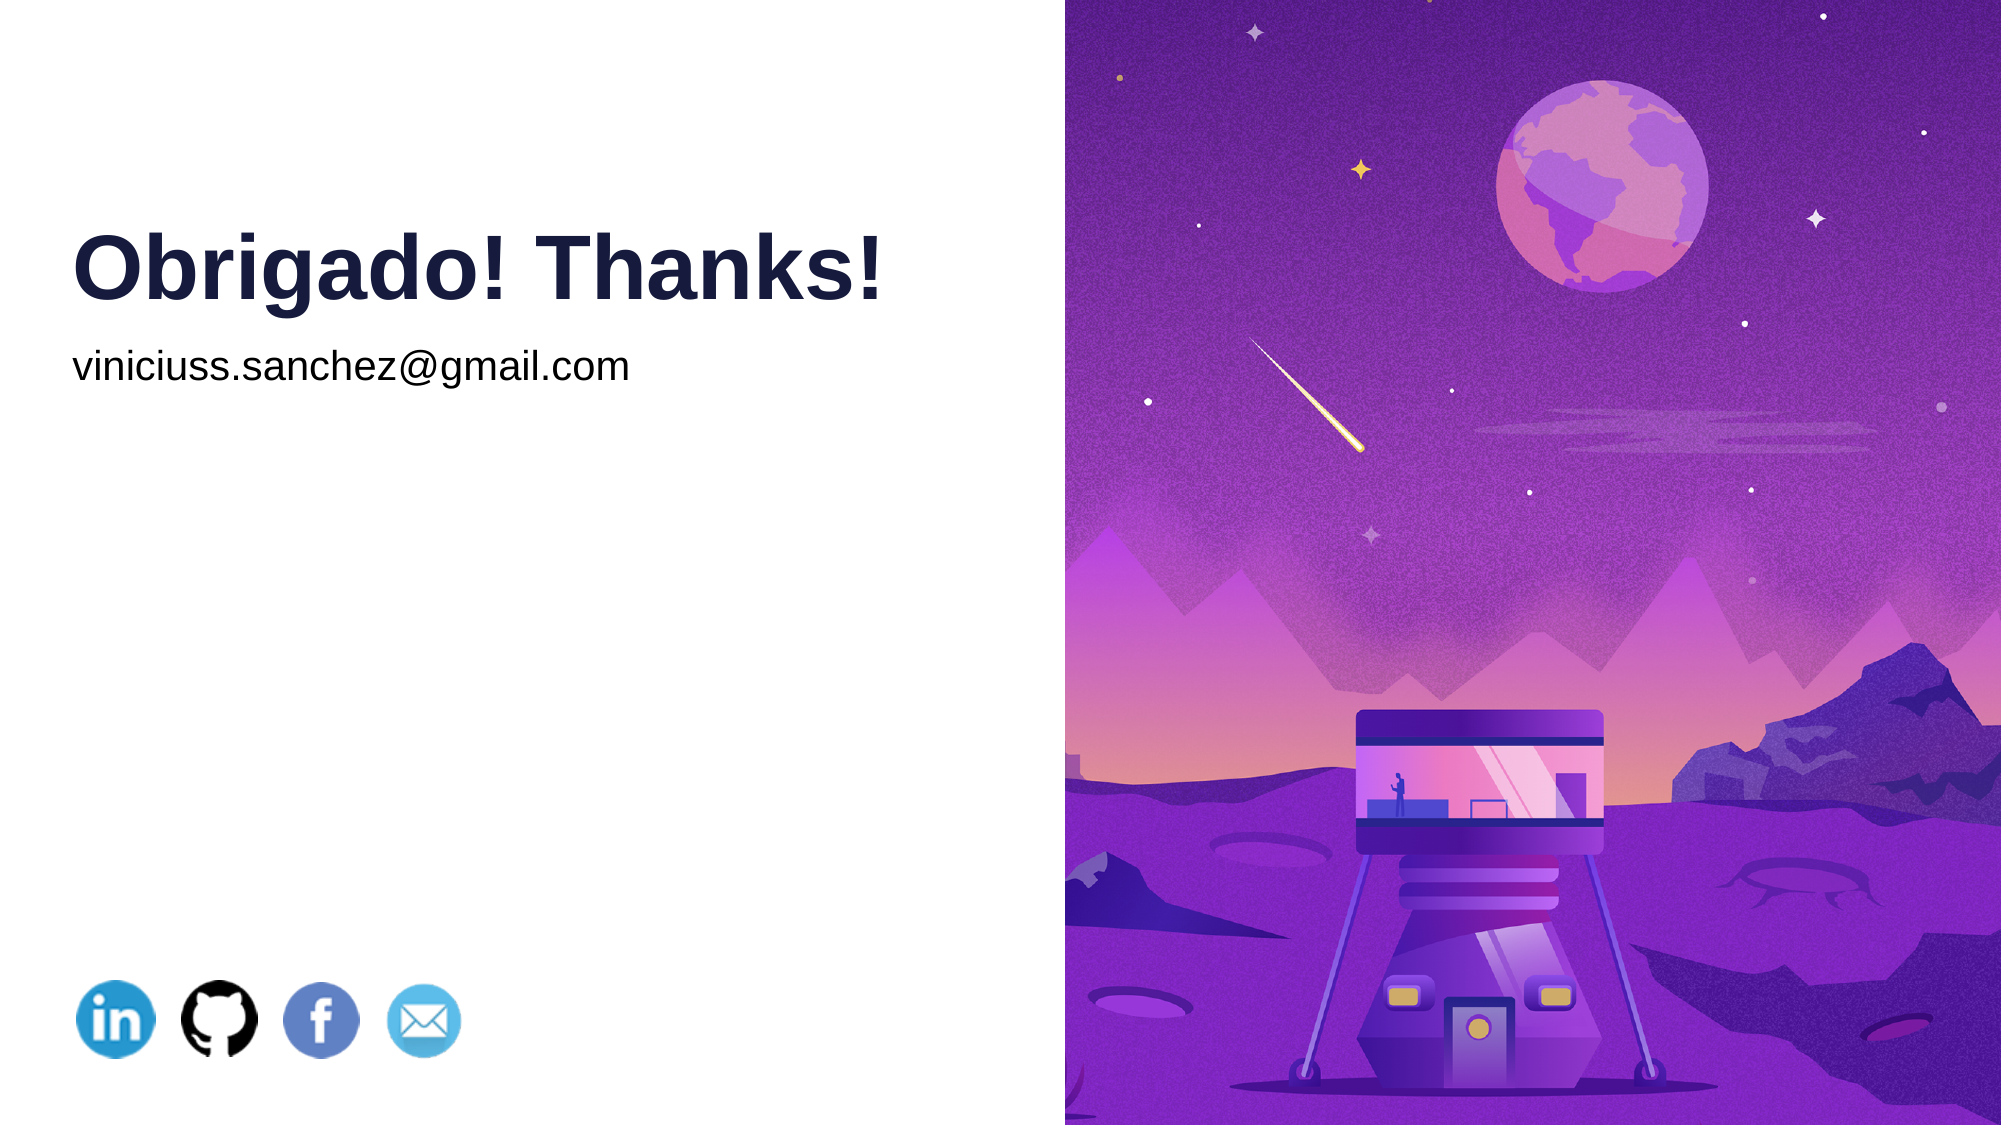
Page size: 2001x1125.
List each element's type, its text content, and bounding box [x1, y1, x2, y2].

subtitle viniciuss.sanchez@gmail.com [57, 336, 1065, 430]
picture [283, 982, 360, 1059]
picture [385, 982, 464, 1061]
picture [1065, 0, 2001, 1125]
picture [76, 980, 156, 1059]
title Obrigado! Thanks! [57, 163, 1065, 328]
picture [181, 980, 258, 1057]
